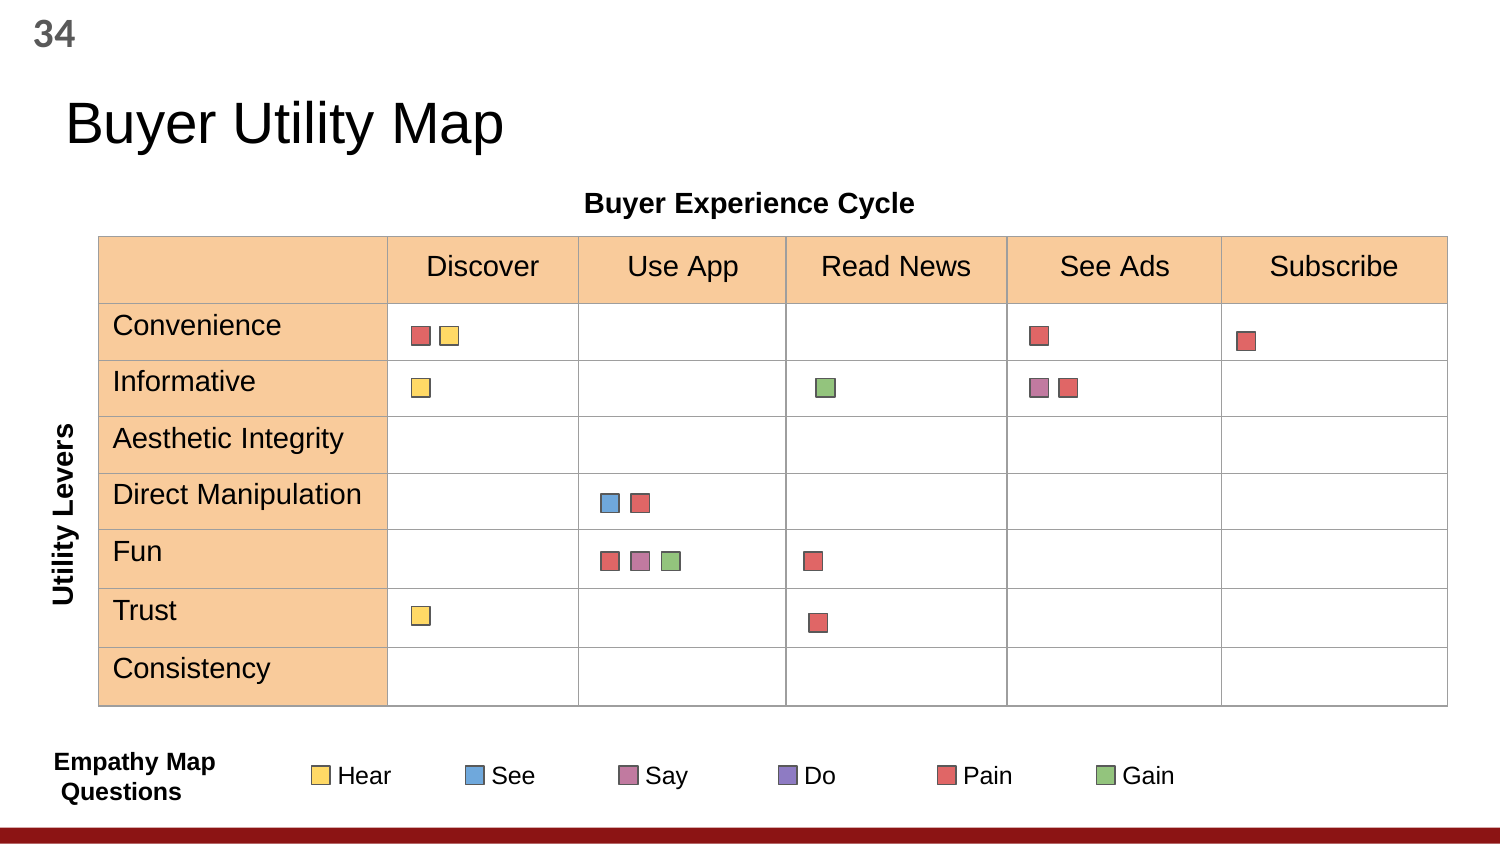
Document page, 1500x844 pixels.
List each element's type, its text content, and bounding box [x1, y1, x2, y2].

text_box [599, 493, 621, 514]
table_cell [1222, 474, 1447, 529]
table_cell [1222, 530, 1447, 588]
table_cell [388, 474, 578, 529]
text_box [630, 493, 651, 514]
table_cell [388, 648, 578, 705]
table_cell [787, 417, 1006, 473]
table_cell Informative [99, 361, 387, 416]
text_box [1057, 377, 1079, 398]
table_header Read News [787, 237, 1006, 303]
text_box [1028, 377, 1050, 398]
table_cell Convenience [99, 304, 387, 360]
table_cell [1008, 648, 1221, 705]
table_cell [787, 361, 1006, 416]
text_box Utility Levers [44, 420, 82, 609]
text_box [1236, 331, 1257, 352]
table_cell Fun [99, 530, 387, 588]
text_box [936, 764, 957, 786]
table_cell [1008, 589, 1221, 647]
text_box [1095, 764, 1116, 786]
table_cell [388, 304, 578, 360]
table_cell [787, 589, 1006, 647]
table_cell [1222, 589, 1447, 647]
table_cell [787, 530, 1006, 588]
table_cell [787, 304, 1006, 360]
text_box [599, 550, 621, 572]
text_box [630, 550, 651, 572]
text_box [815, 377, 836, 398]
table_cell [579, 417, 785, 473]
table_header See Ads [1008, 237, 1221, 303]
table_cell [388, 589, 578, 647]
text_box Buyer Experience Cycle [581, 182, 918, 220]
text_box Do [802, 757, 839, 790]
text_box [777, 764, 798, 786]
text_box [1028, 325, 1050, 346]
table_cell [1222, 648, 1447, 705]
table_cell [579, 530, 785, 588]
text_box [807, 612, 829, 633]
text_box 34 [30, 3, 79, 56]
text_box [410, 377, 431, 398]
table_cell [1008, 417, 1221, 473]
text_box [464, 764, 485, 786]
table_cell [1222, 304, 1447, 360]
table_cell Aesthetic Integrity [99, 417, 387, 473]
table_cell [787, 648, 1006, 705]
title Buyer Utility Map [63, 82, 508, 226]
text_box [803, 550, 824, 572]
table_cell [579, 304, 785, 360]
text_box Say [643, 757, 691, 790]
table_cell [787, 474, 1006, 529]
table_header Subscribe [1222, 237, 1447, 303]
table_header Discover [388, 237, 578, 303]
table_cell [579, 648, 785, 705]
text_box Empathy Map Questions [51, 742, 219, 806]
table_header [99, 237, 387, 303]
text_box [310, 764, 332, 786]
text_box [410, 605, 431, 626]
table_cell [1222, 361, 1447, 416]
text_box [410, 325, 431, 346]
table_cell [388, 530, 578, 588]
text_box Gain [1120, 757, 1178, 790]
text_box Hear [335, 757, 394, 790]
table_cell [1008, 474, 1221, 529]
table_cell [388, 361, 578, 416]
table_cell Trust [99, 589, 387, 647]
table_cell [579, 474, 785, 529]
text_box Pain [961, 757, 1016, 790]
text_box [618, 764, 639, 786]
table_cell Consistency [99, 648, 387, 705]
text_box See [489, 757, 538, 790]
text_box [660, 550, 681, 572]
table_cell [579, 589, 785, 647]
table_cell [388, 417, 578, 473]
table_cell Direct Manipulation [99, 474, 387, 529]
table_cell [1008, 361, 1221, 416]
table_cell [1222, 417, 1447, 473]
table_cell [1008, 304, 1221, 360]
table_header Use App [579, 237, 785, 303]
table_cell [579, 361, 785, 416]
table_cell [1008, 530, 1221, 588]
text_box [439, 325, 460, 346]
